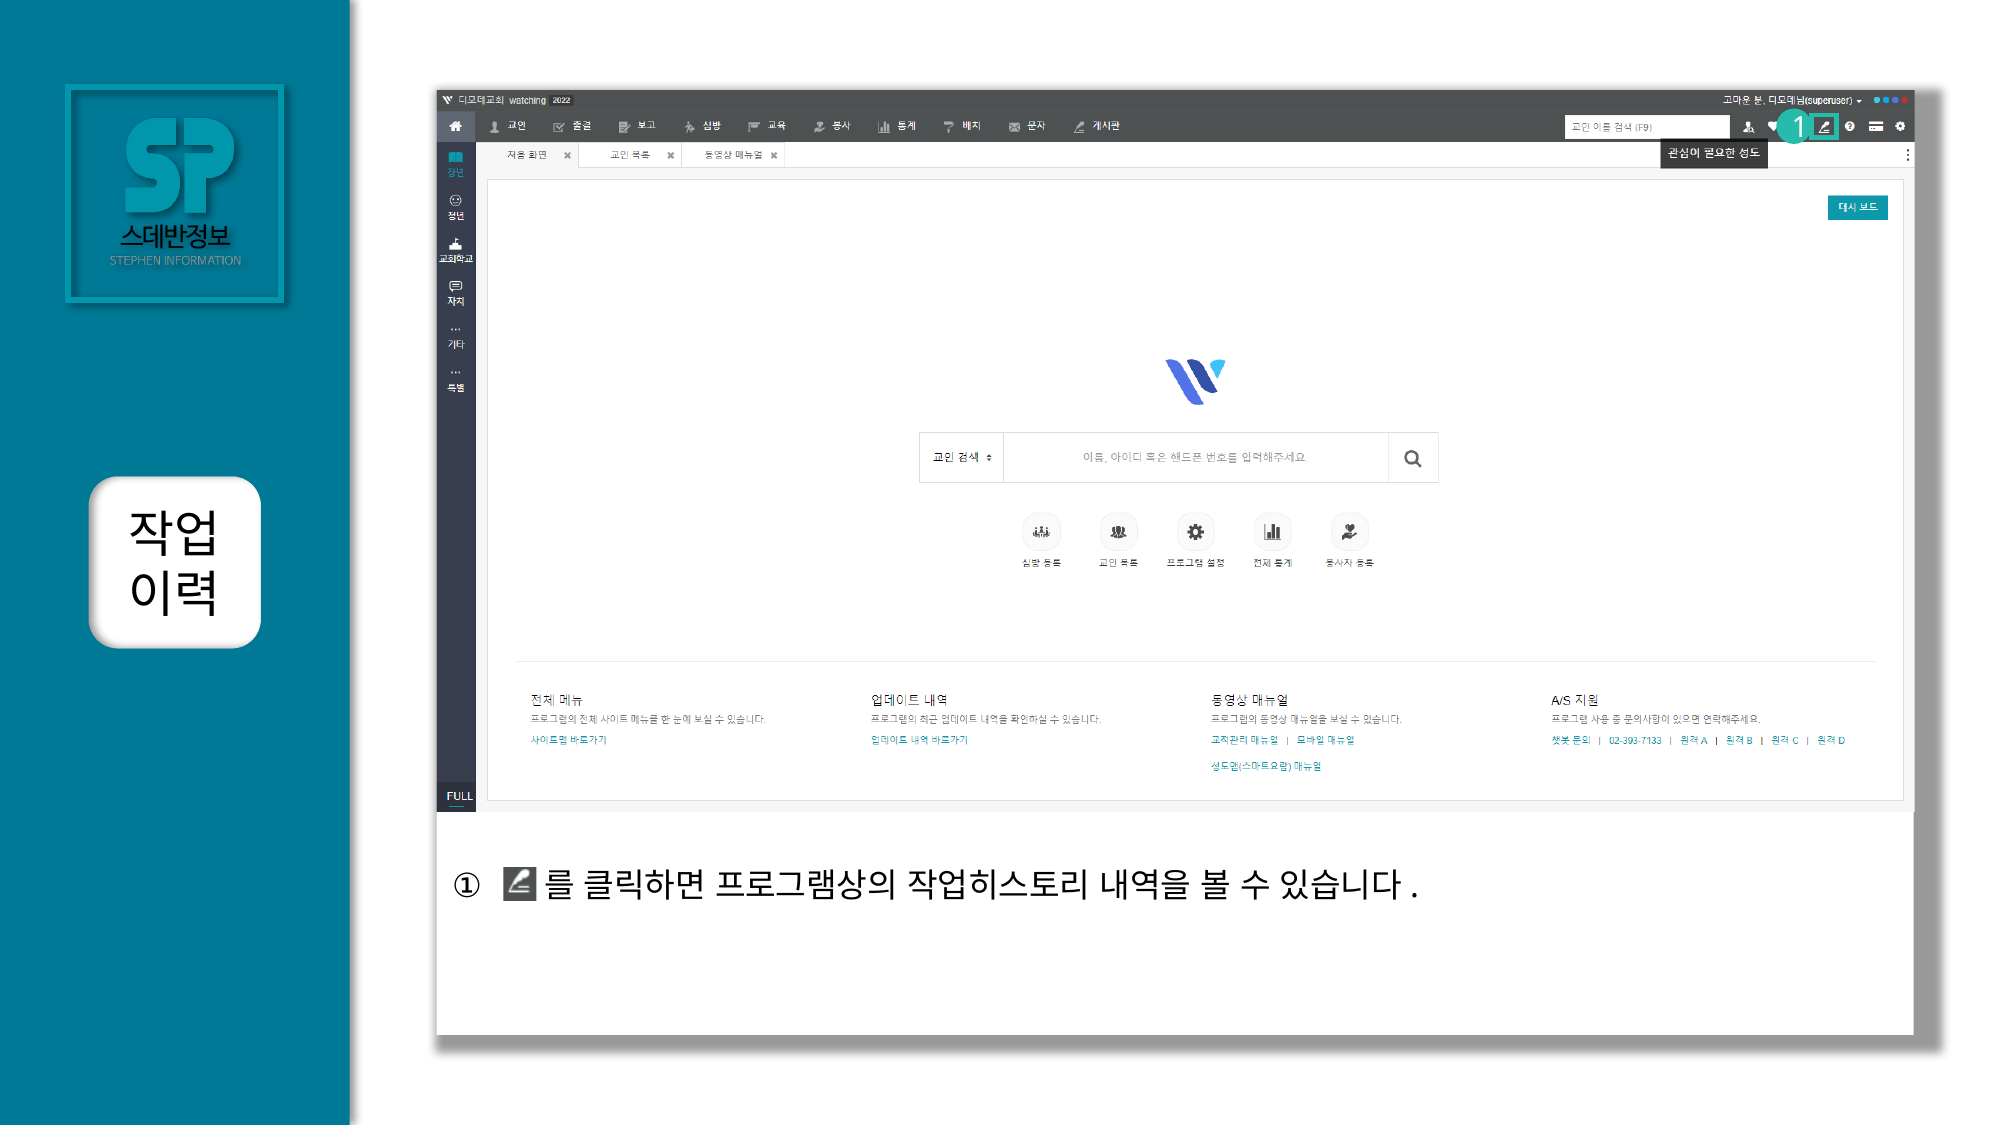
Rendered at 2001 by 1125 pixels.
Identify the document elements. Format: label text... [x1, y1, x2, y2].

picture [503, 867, 537, 901]
picture [436, 89, 1915, 812]
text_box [0, 0, 350, 1125]
text_box 를 클릭하면 프로그램상의 작업히스토리 내역을 볼 수 있습니다. [436, 812, 1915, 1036]
